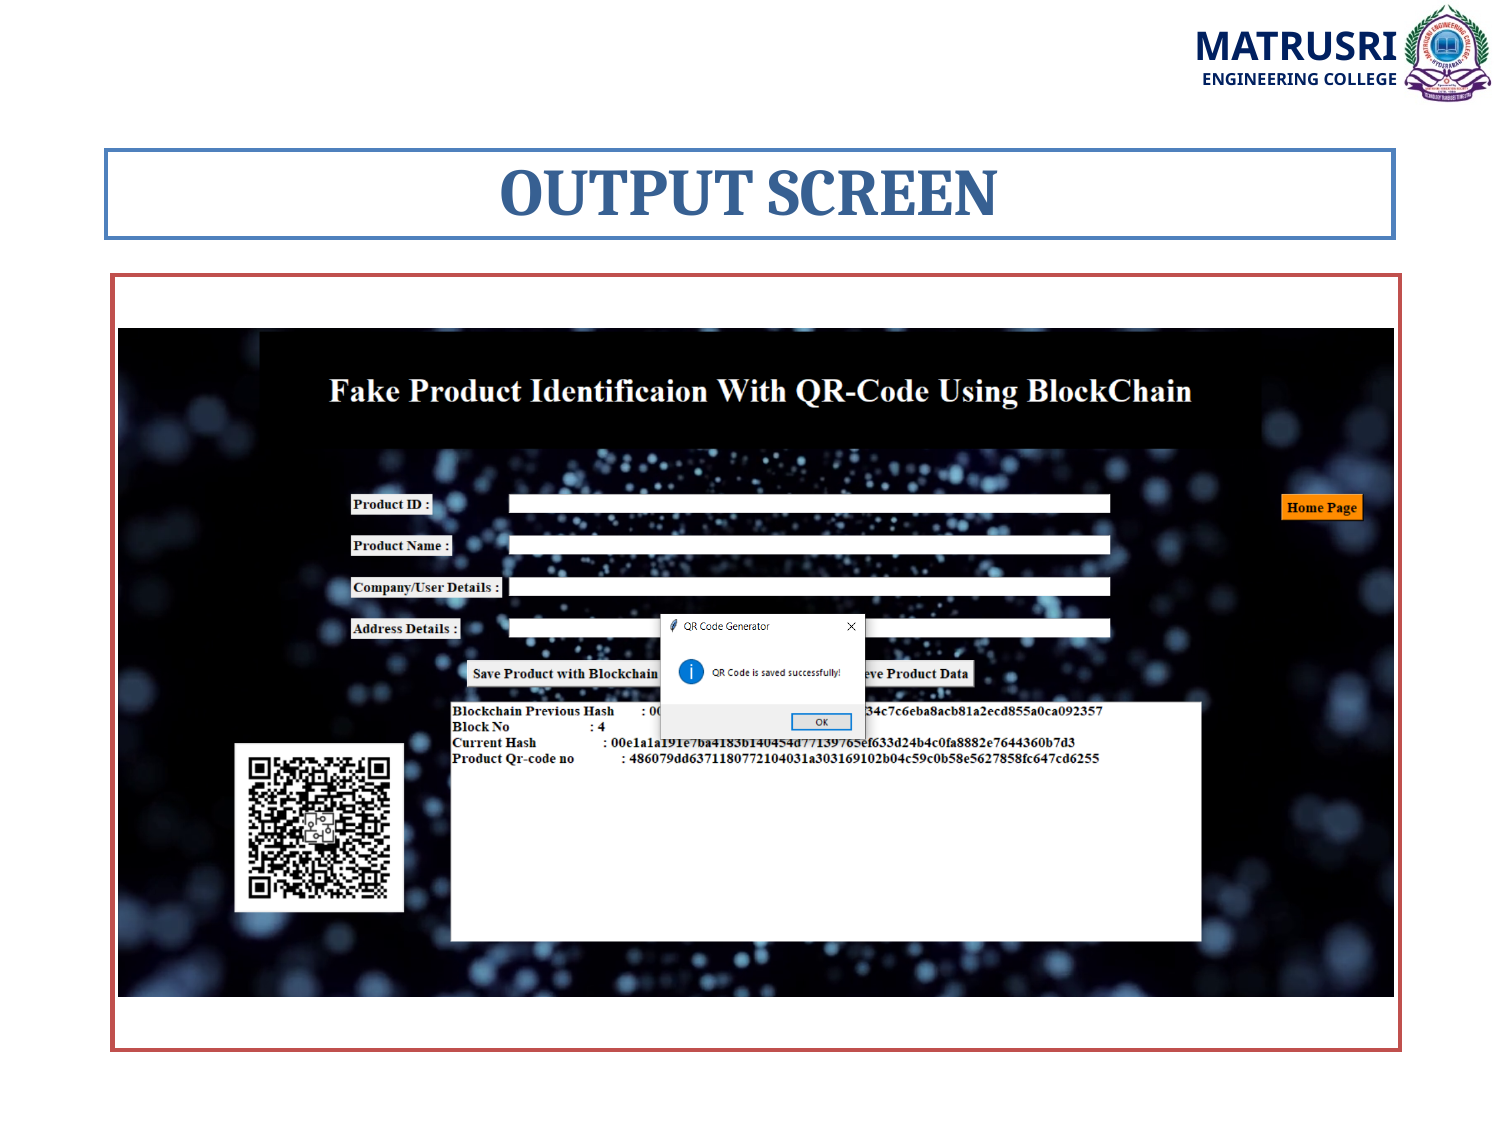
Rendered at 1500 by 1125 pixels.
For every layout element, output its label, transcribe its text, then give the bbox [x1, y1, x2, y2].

text_box MATRUSRI ENGINEERING COLLEGE [1124, 13, 1388, 96]
text_box [112, 275, 1400, 1050]
text_box OUTPUT SCREEN [105, 150, 1394, 238]
picture [118, 327, 1394, 997]
picture [1393, 0, 1500, 106]
